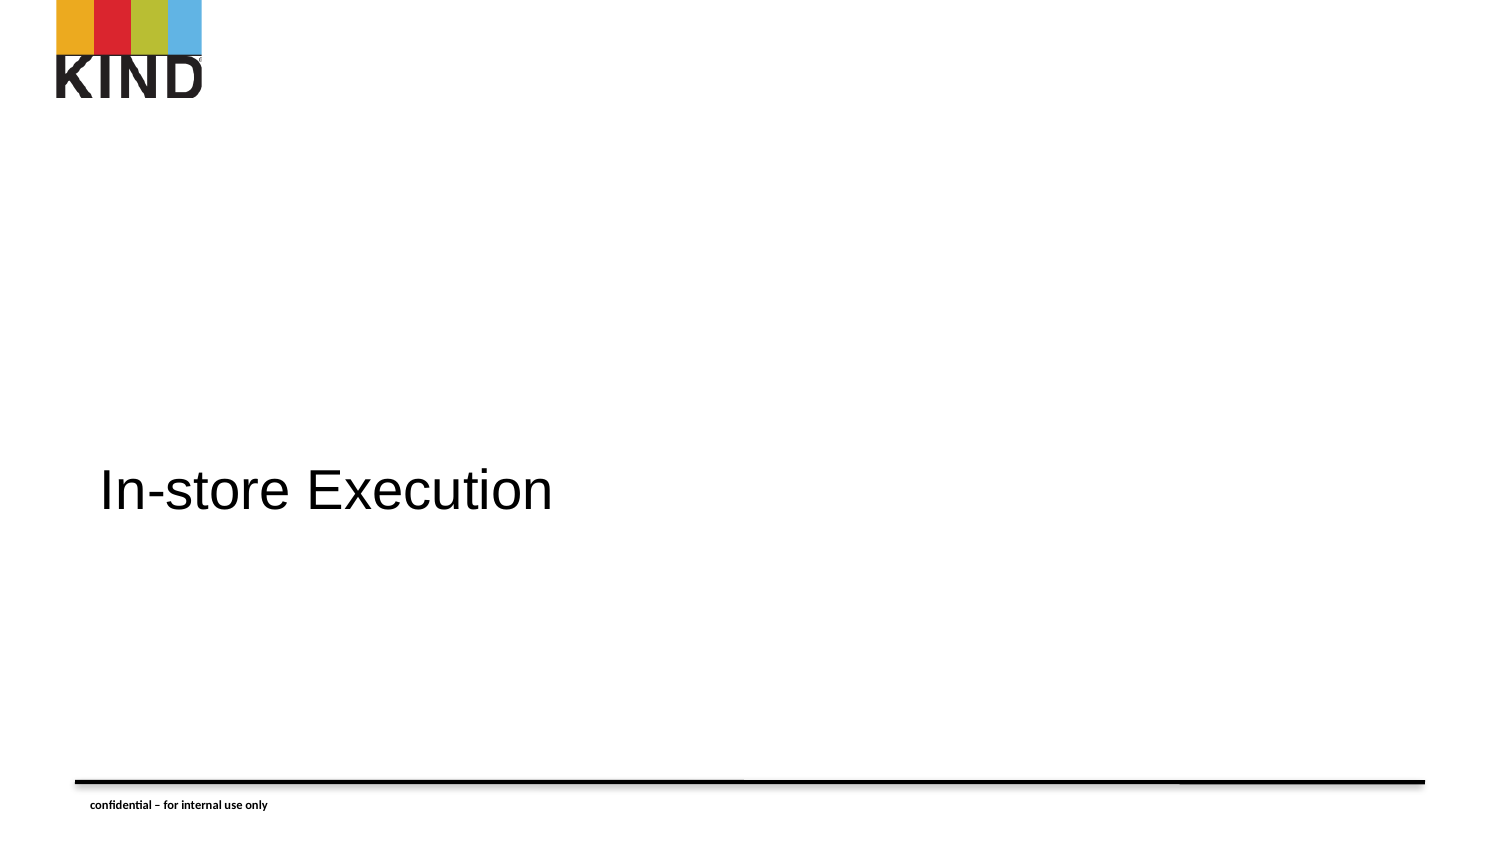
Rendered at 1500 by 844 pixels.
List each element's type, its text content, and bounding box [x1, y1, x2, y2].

footer confidential – for internal use only [75, 782, 550, 827]
text_box In-store Execution [99, 452, 1000, 523]
